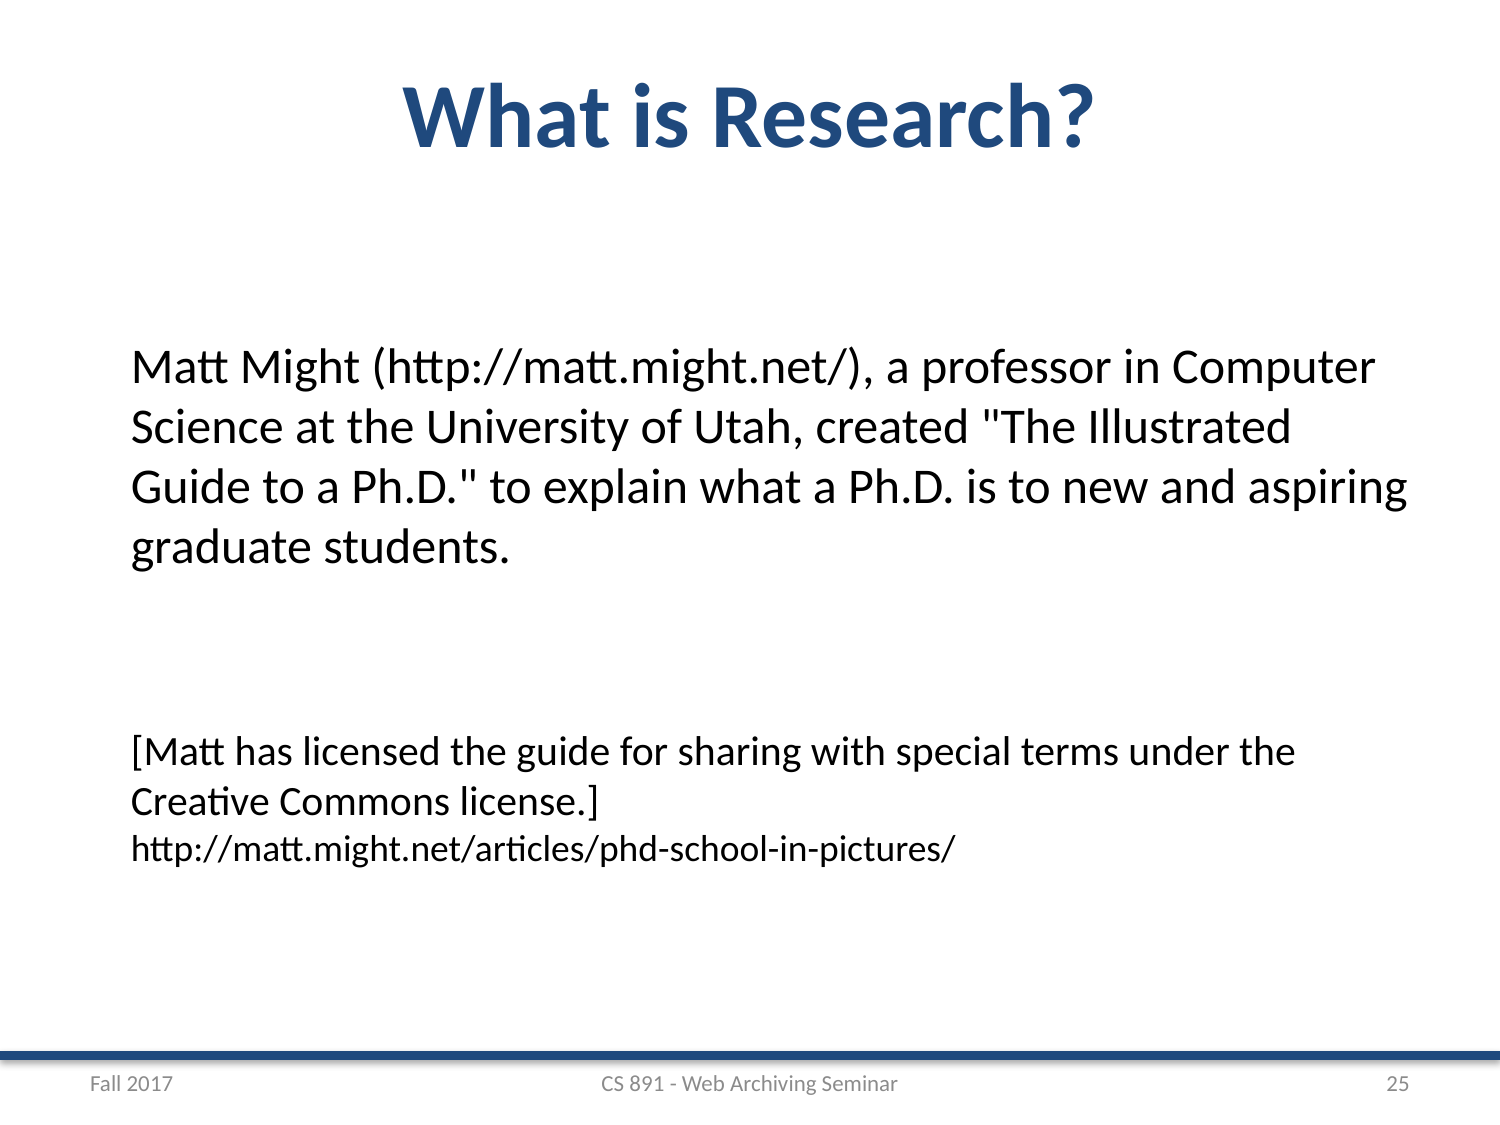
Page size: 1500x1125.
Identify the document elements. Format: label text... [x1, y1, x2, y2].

footer CS 891 - Web Archiving Seminar [512, 1062, 988, 1103]
text_box Matt Might (http://matt.might.net/), a professor in Computer Science at the University of Utah, created "The Illustrated Guide to a Ph.D." to explain what a Ph.D. is to new and aspiring graduate students. [Matt has licensed the guide for sharing with special terms under the Creative Commons license.] http://matt.might.net/articles/phd-school-in-pictures/ [116, 326, 1425, 877]
slide_number Fall 2017 [75, 1062, 425, 1103]
slide_number 25 [1074, 1062, 1425, 1103]
title What is Research? [75, 33, 1425, 189]
